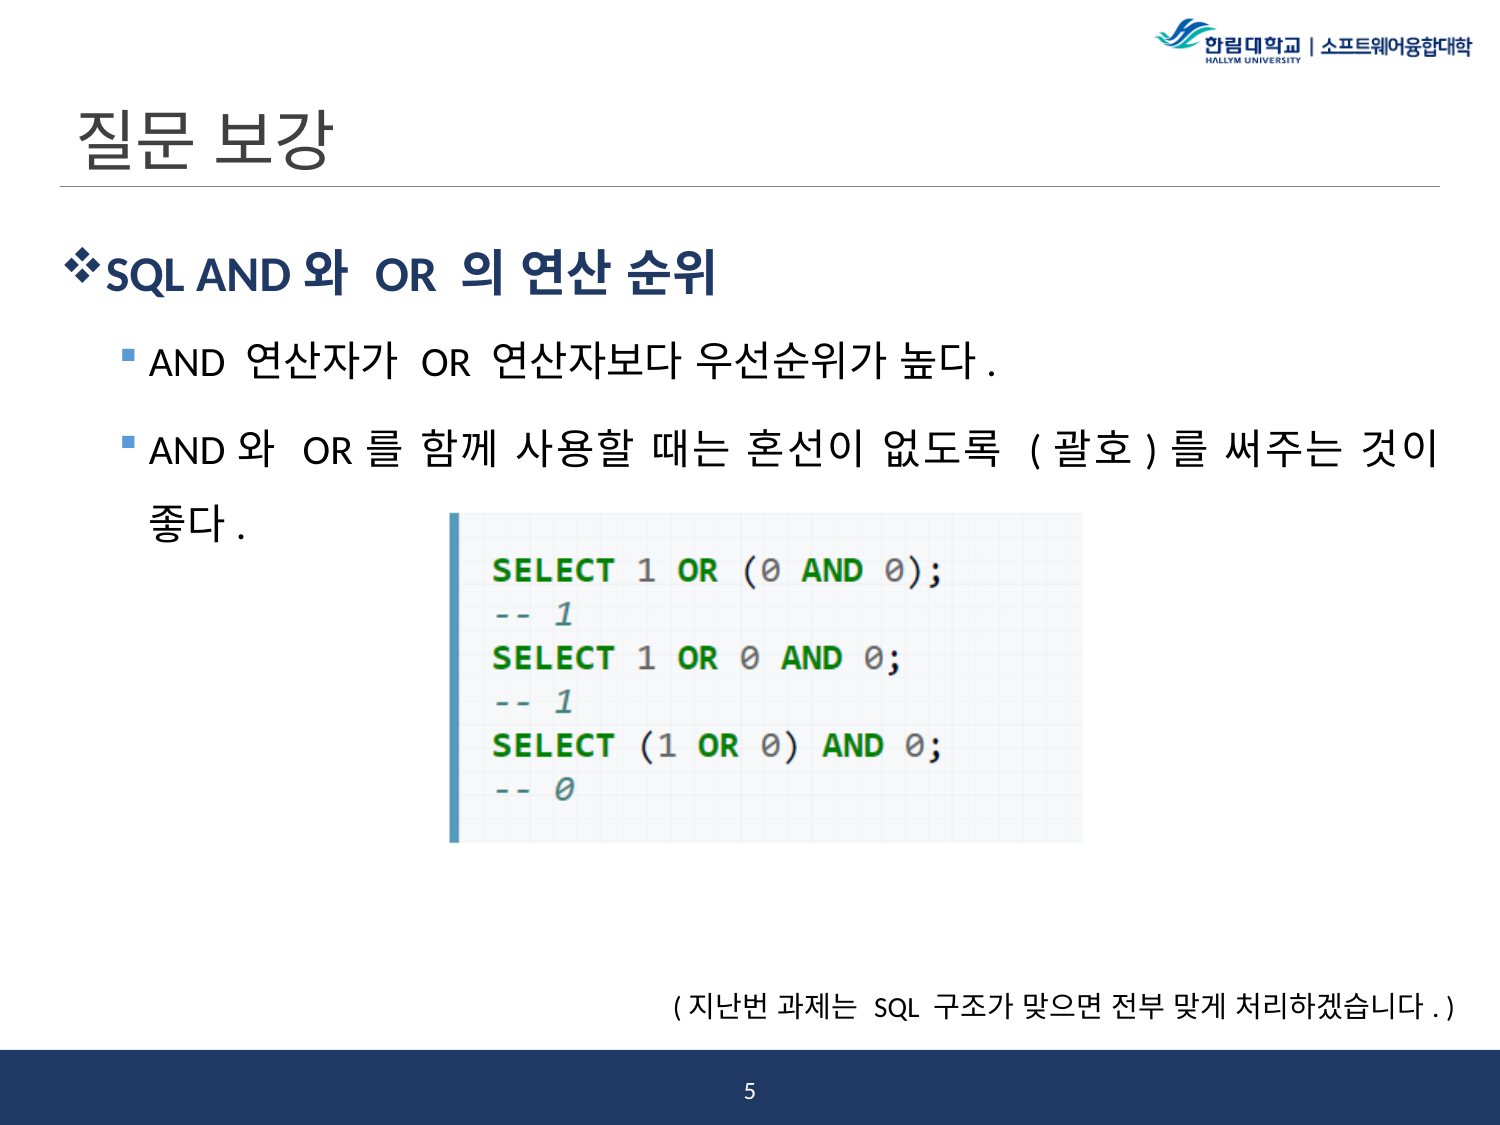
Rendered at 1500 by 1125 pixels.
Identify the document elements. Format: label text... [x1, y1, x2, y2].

picture [416, 495, 1084, 866]
slide_number 4 [669, 1059, 831, 1120]
text_box (지난번 과제는 SQL 구조가 맞으면 전부 맞게 처리하겠습니다. ) [658, 981, 1500, 1031]
picture [1148, 7, 1483, 76]
title 질문 보강 [60, 62, 1440, 187]
list SQL AND와 OR 의 연산 순위 AND 연산자가 OR 연산자보다 우선순위가 높다. AND와 OR를 함께 사용할 때는 혼선이 없도록 (괄호)를 써주는 것이 좋다. [60, 204, 1440, 982]
